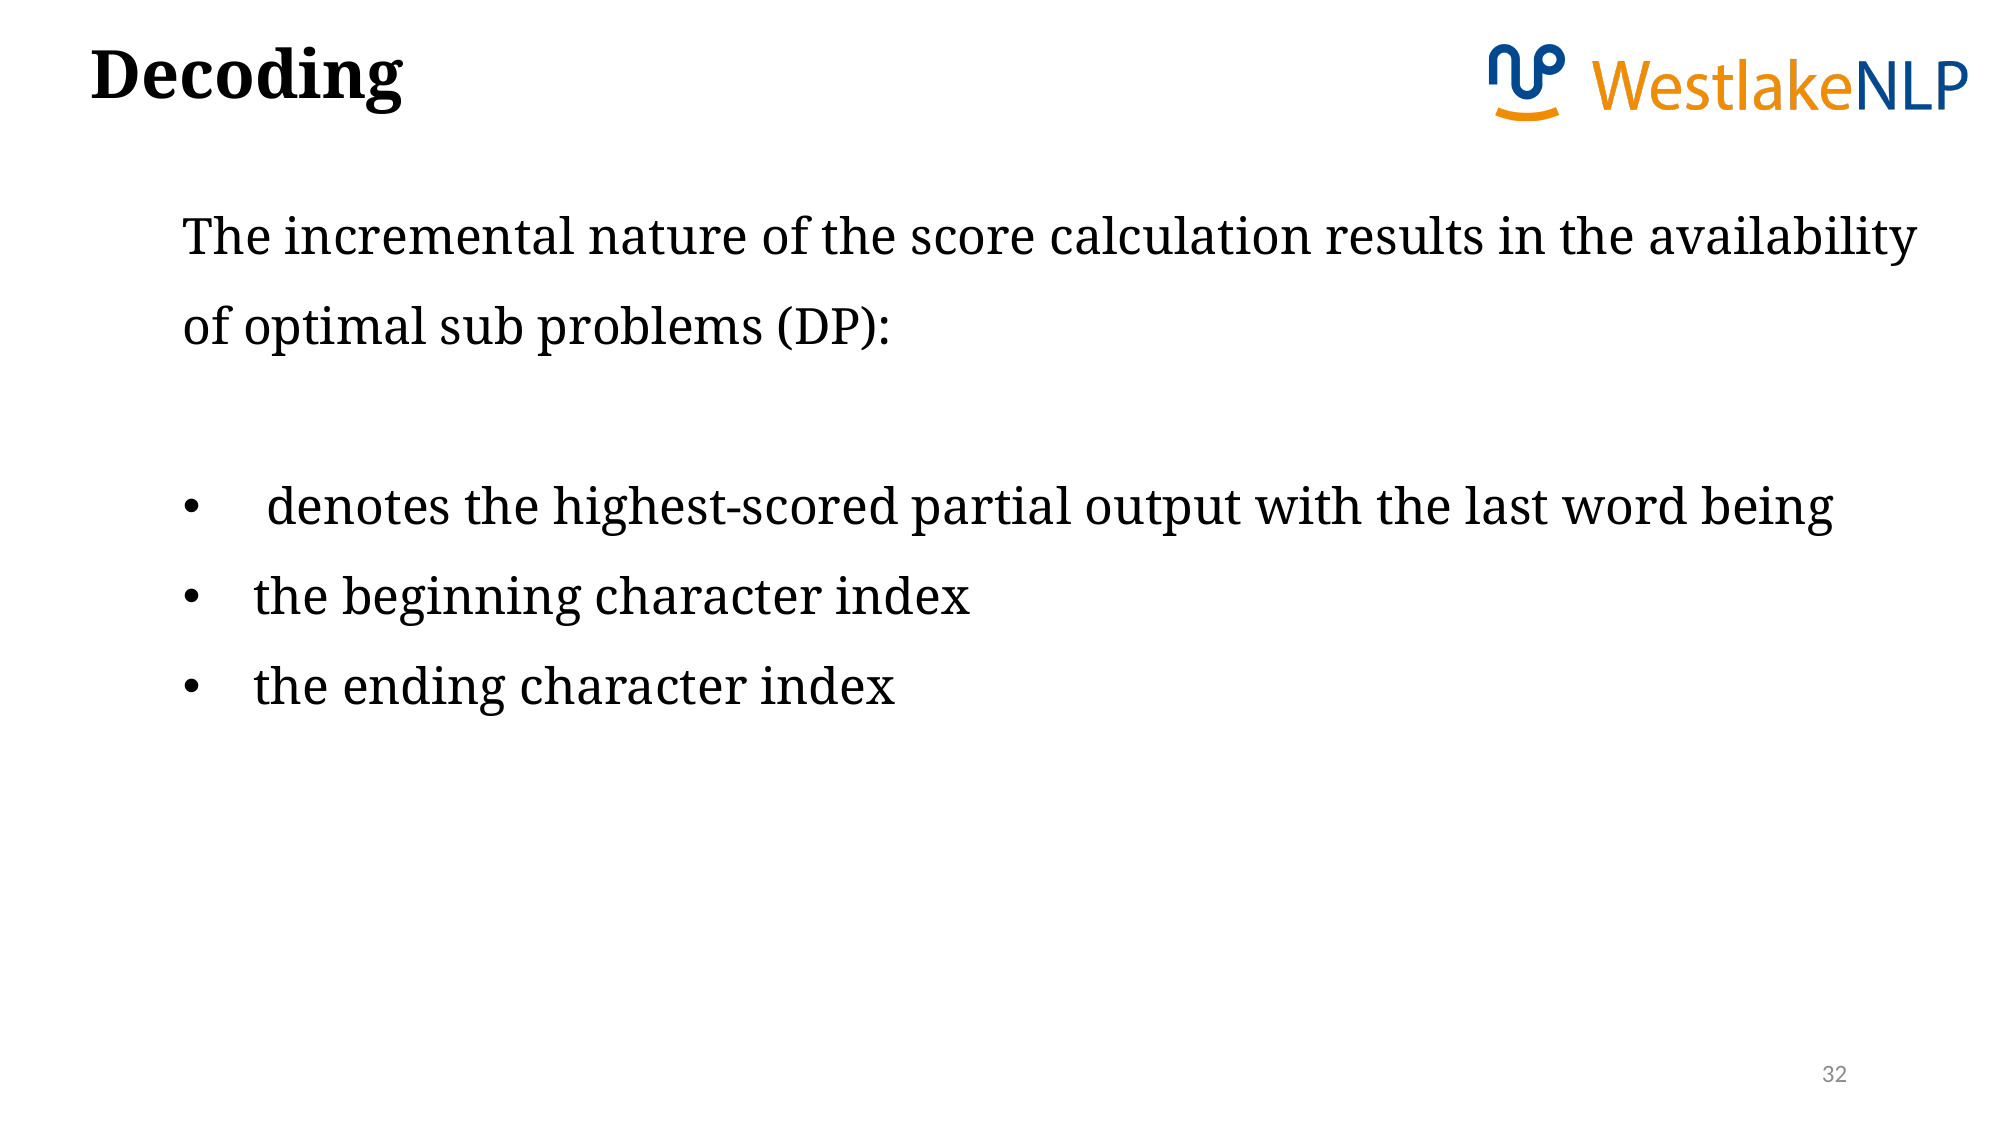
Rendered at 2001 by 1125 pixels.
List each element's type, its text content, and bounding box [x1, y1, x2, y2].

text_box Decoding [75, 24, 1349, 120]
picture [1459, 0, 2000, 170]
slide_number 32 [1412, 1042, 1863, 1103]
